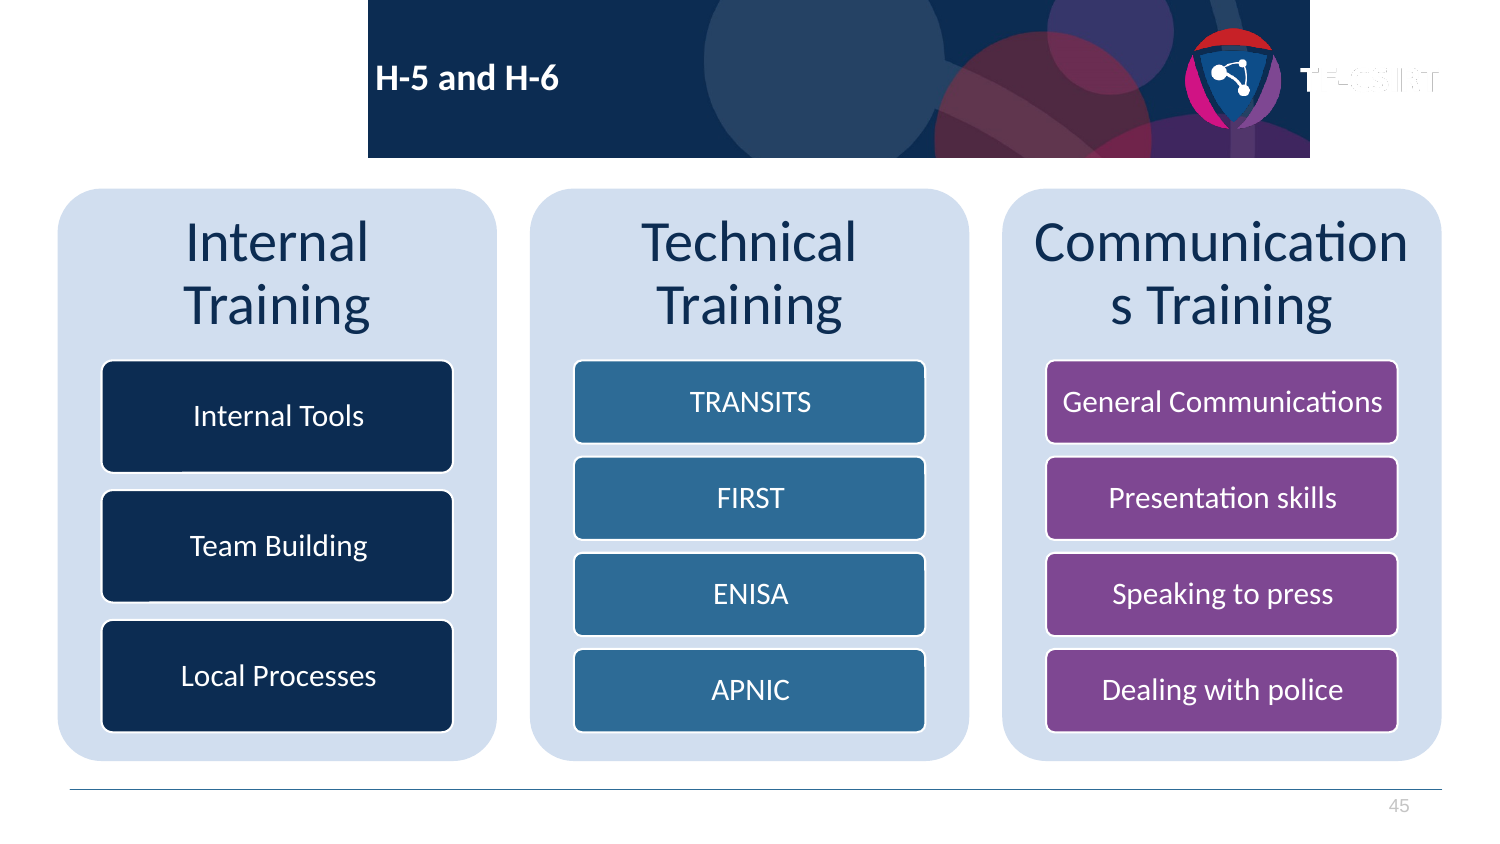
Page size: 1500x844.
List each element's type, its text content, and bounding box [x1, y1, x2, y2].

title Training: SIM3 H-4, H-5 and H-6 [57, 21, 1114, 136]
picture [368, 0, 1439, 158]
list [57, 188, 1442, 762]
slide_number 45 [1074, 782, 1425, 827]
